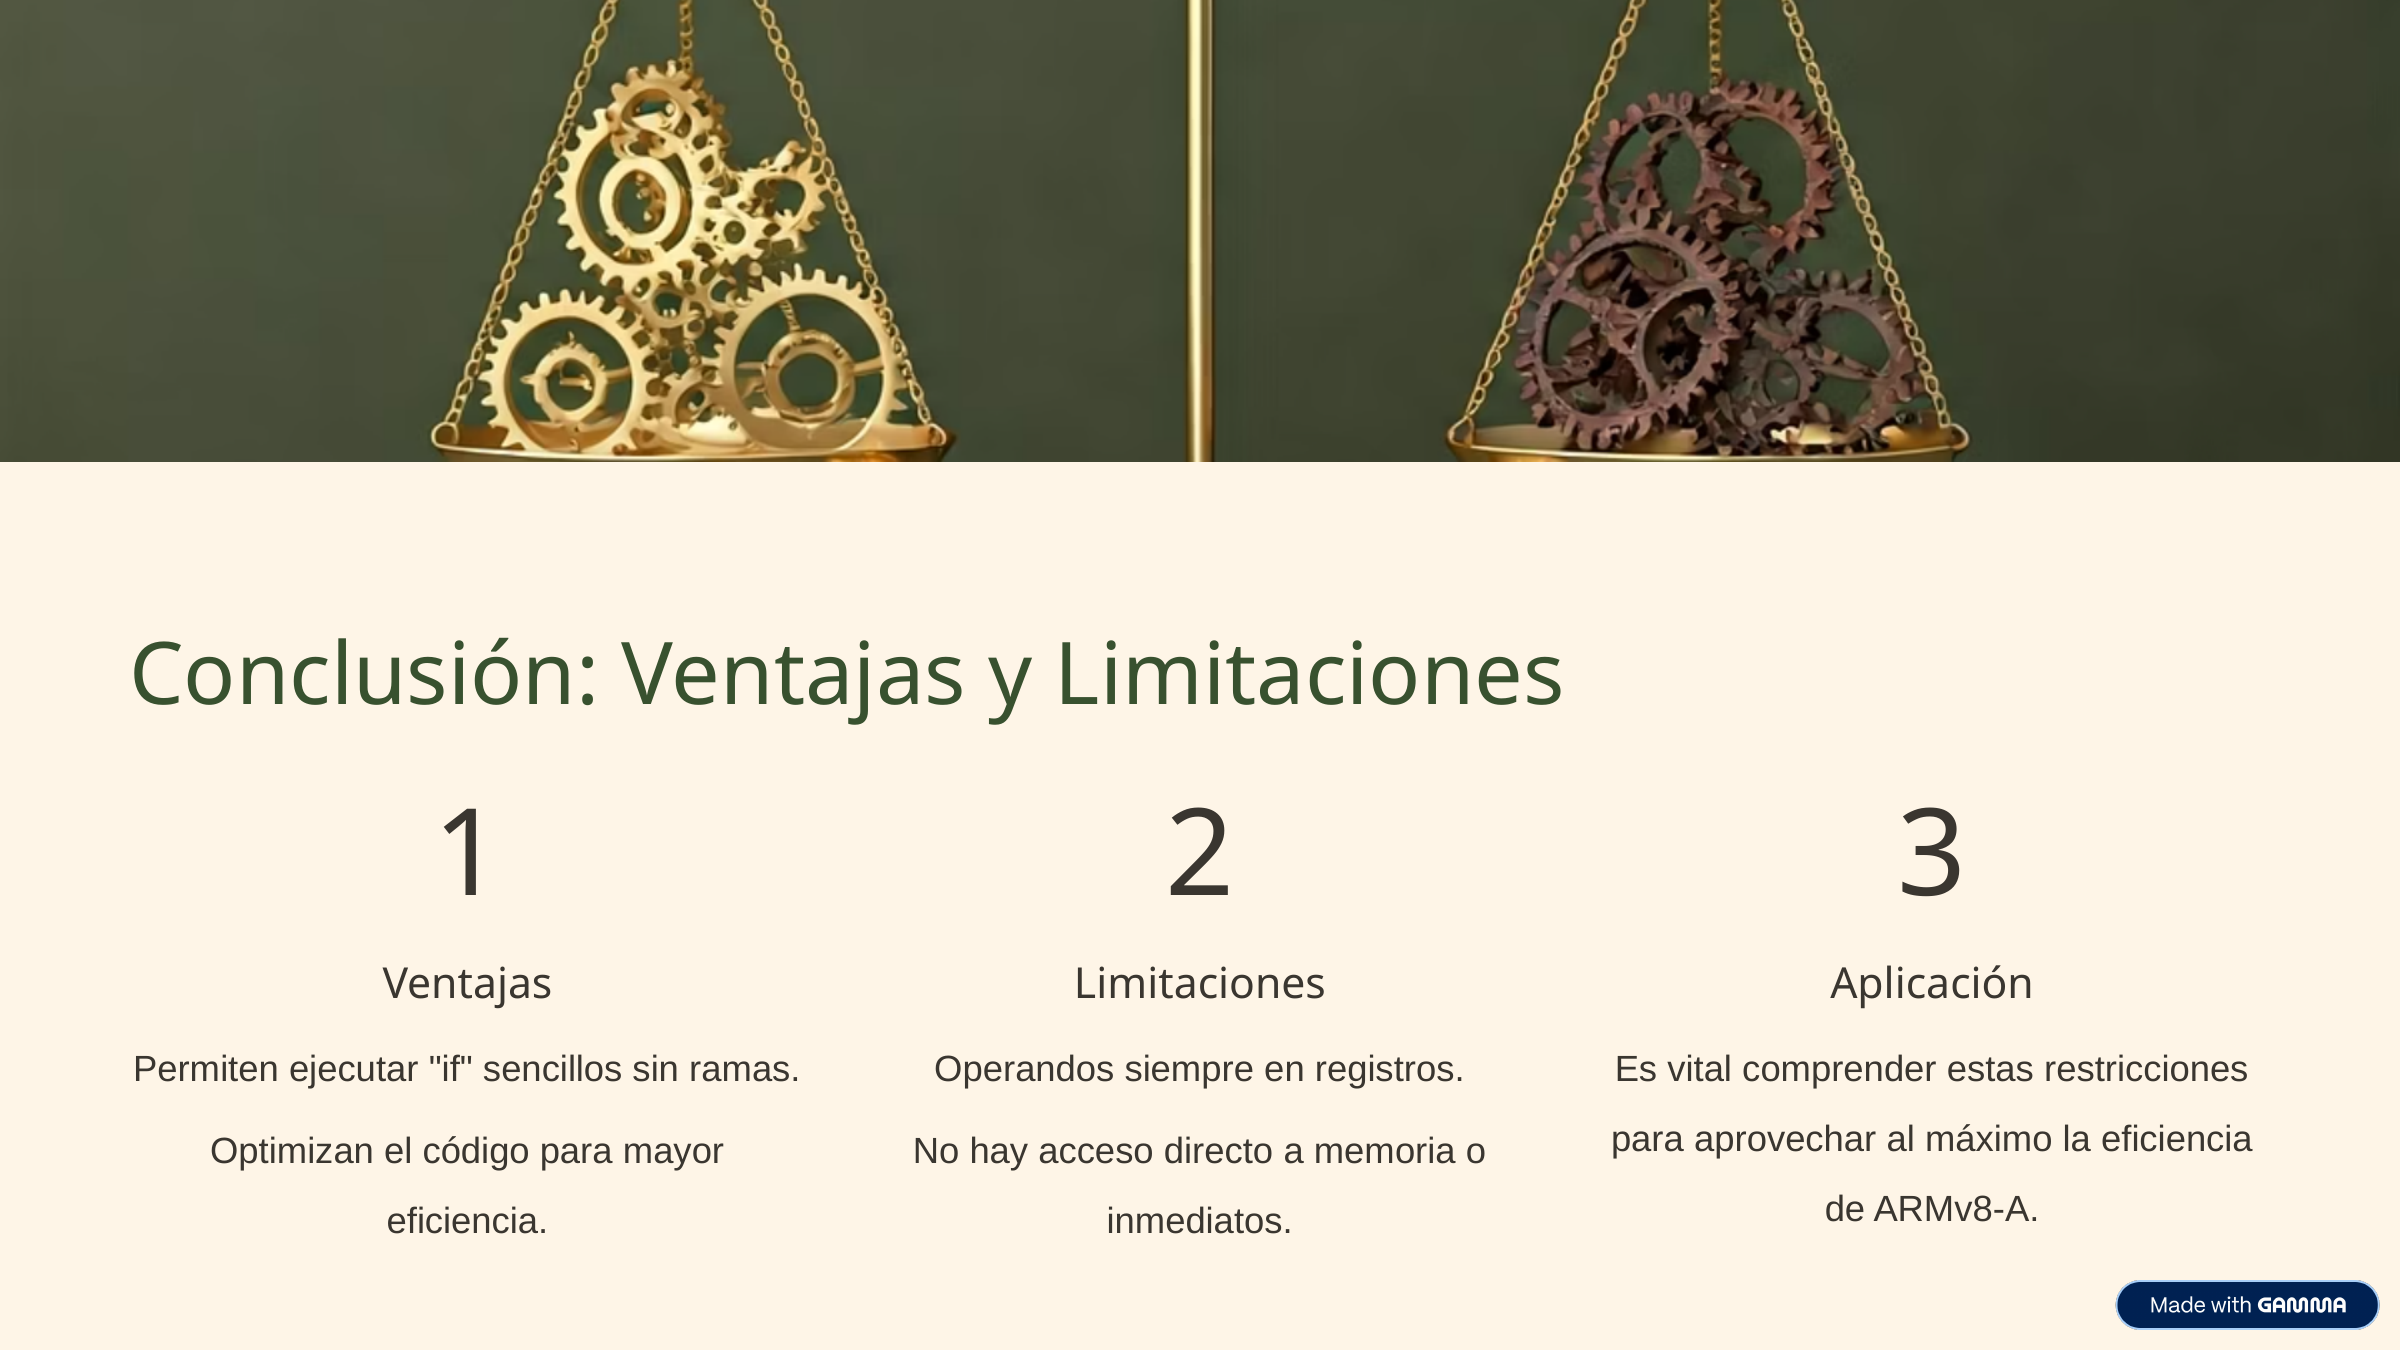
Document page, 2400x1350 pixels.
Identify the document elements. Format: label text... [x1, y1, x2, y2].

text_box Operandos siempre en registros. [861, 1019, 1539, 1079]
text_box No hay acceso directo a memoria o inmediatos. [861, 1100, 1539, 1219]
text_box 1 [129, 774, 807, 897]
text_box Ventajas [250, 942, 685, 998]
text_box Permiten ejecutar "if" sencillos sin ramas. [129, 1019, 807, 1079]
text_box Limitaciones [982, 942, 1418, 998]
text_box 2 [861, 774, 1539, 897]
picture [2106, 1271, 2389, 1339]
text_box Aplicación [1715, 942, 2150, 998]
text_box Es vital comprender estas restricciones para aprovechar al máximo la eficiencia de ARMv8-A. [1593, 1019, 2271, 1197]
text_box 3 [1593, 774, 2271, 897]
text_box Conclusión: Ventajas y Limitaciones [129, 592, 1576, 702]
text_box Optimizan el código para mayor eficiencia. [129, 1100, 807, 1160]
picture [0, 0, 2400, 462]
